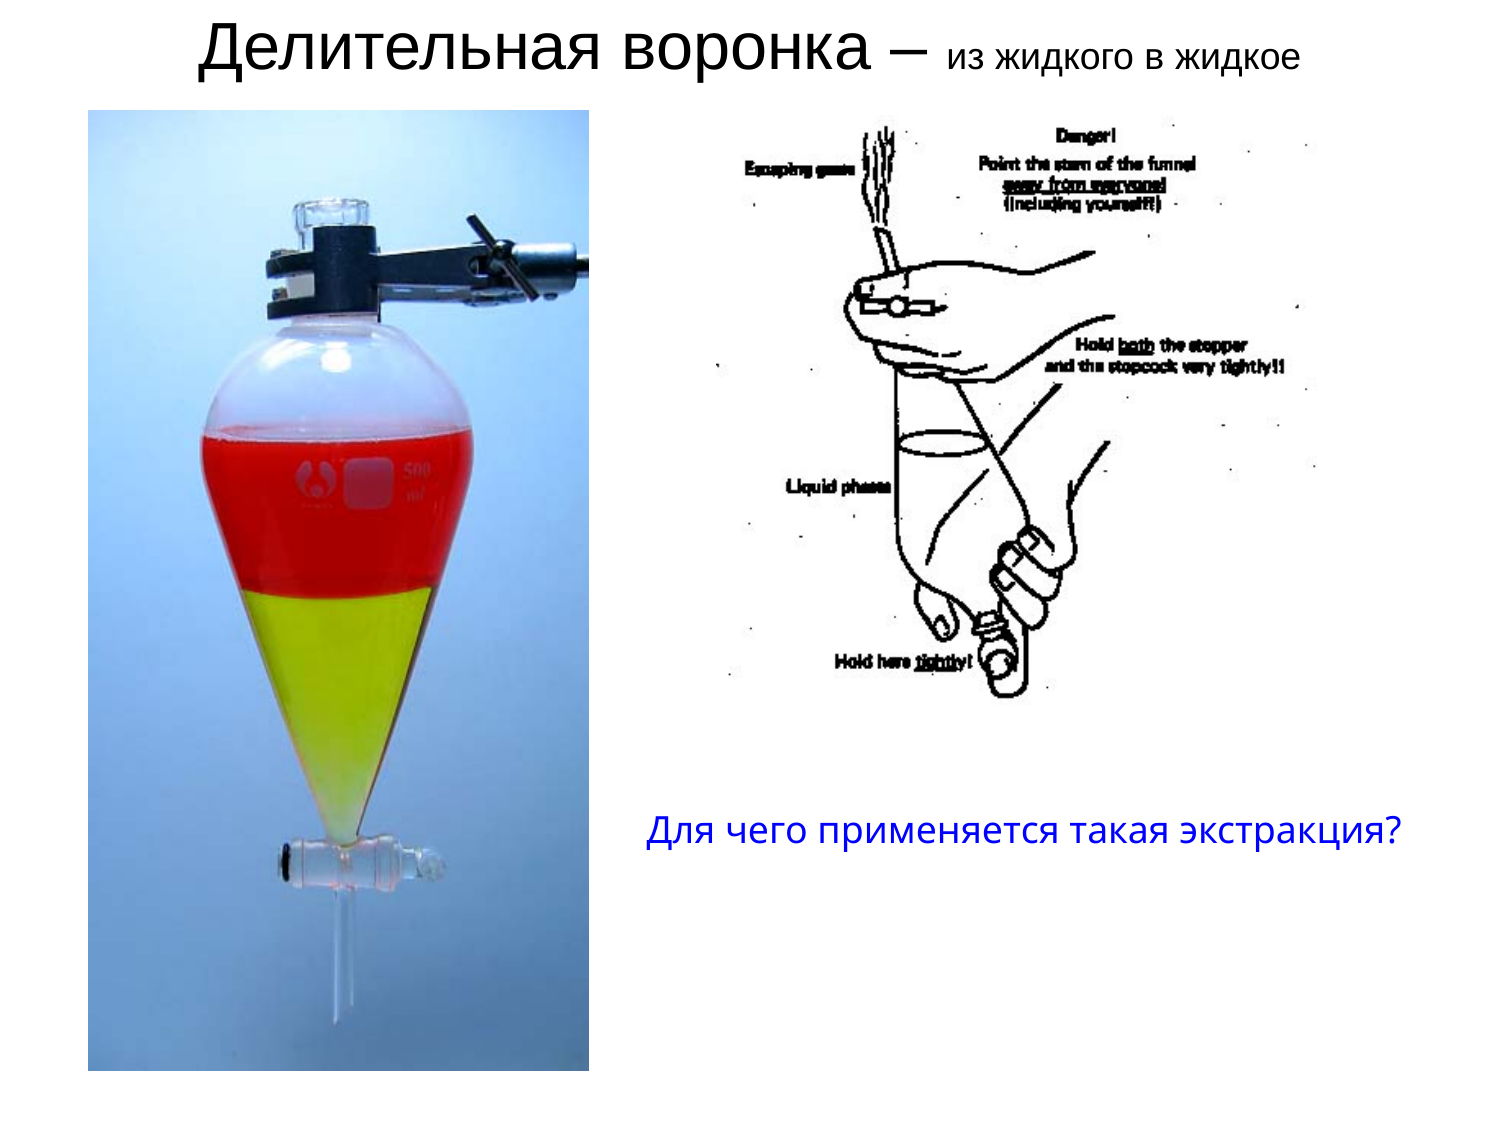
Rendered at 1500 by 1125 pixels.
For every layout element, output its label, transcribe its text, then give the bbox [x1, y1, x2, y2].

picture [88, 110, 589, 1071]
title Делительная воронка – из жидкого в жидкое [0, 0, 1500, 91]
text_box Для чего применяется такая экстракция? [631, 798, 1483, 859]
picture [716, 114, 1318, 705]
